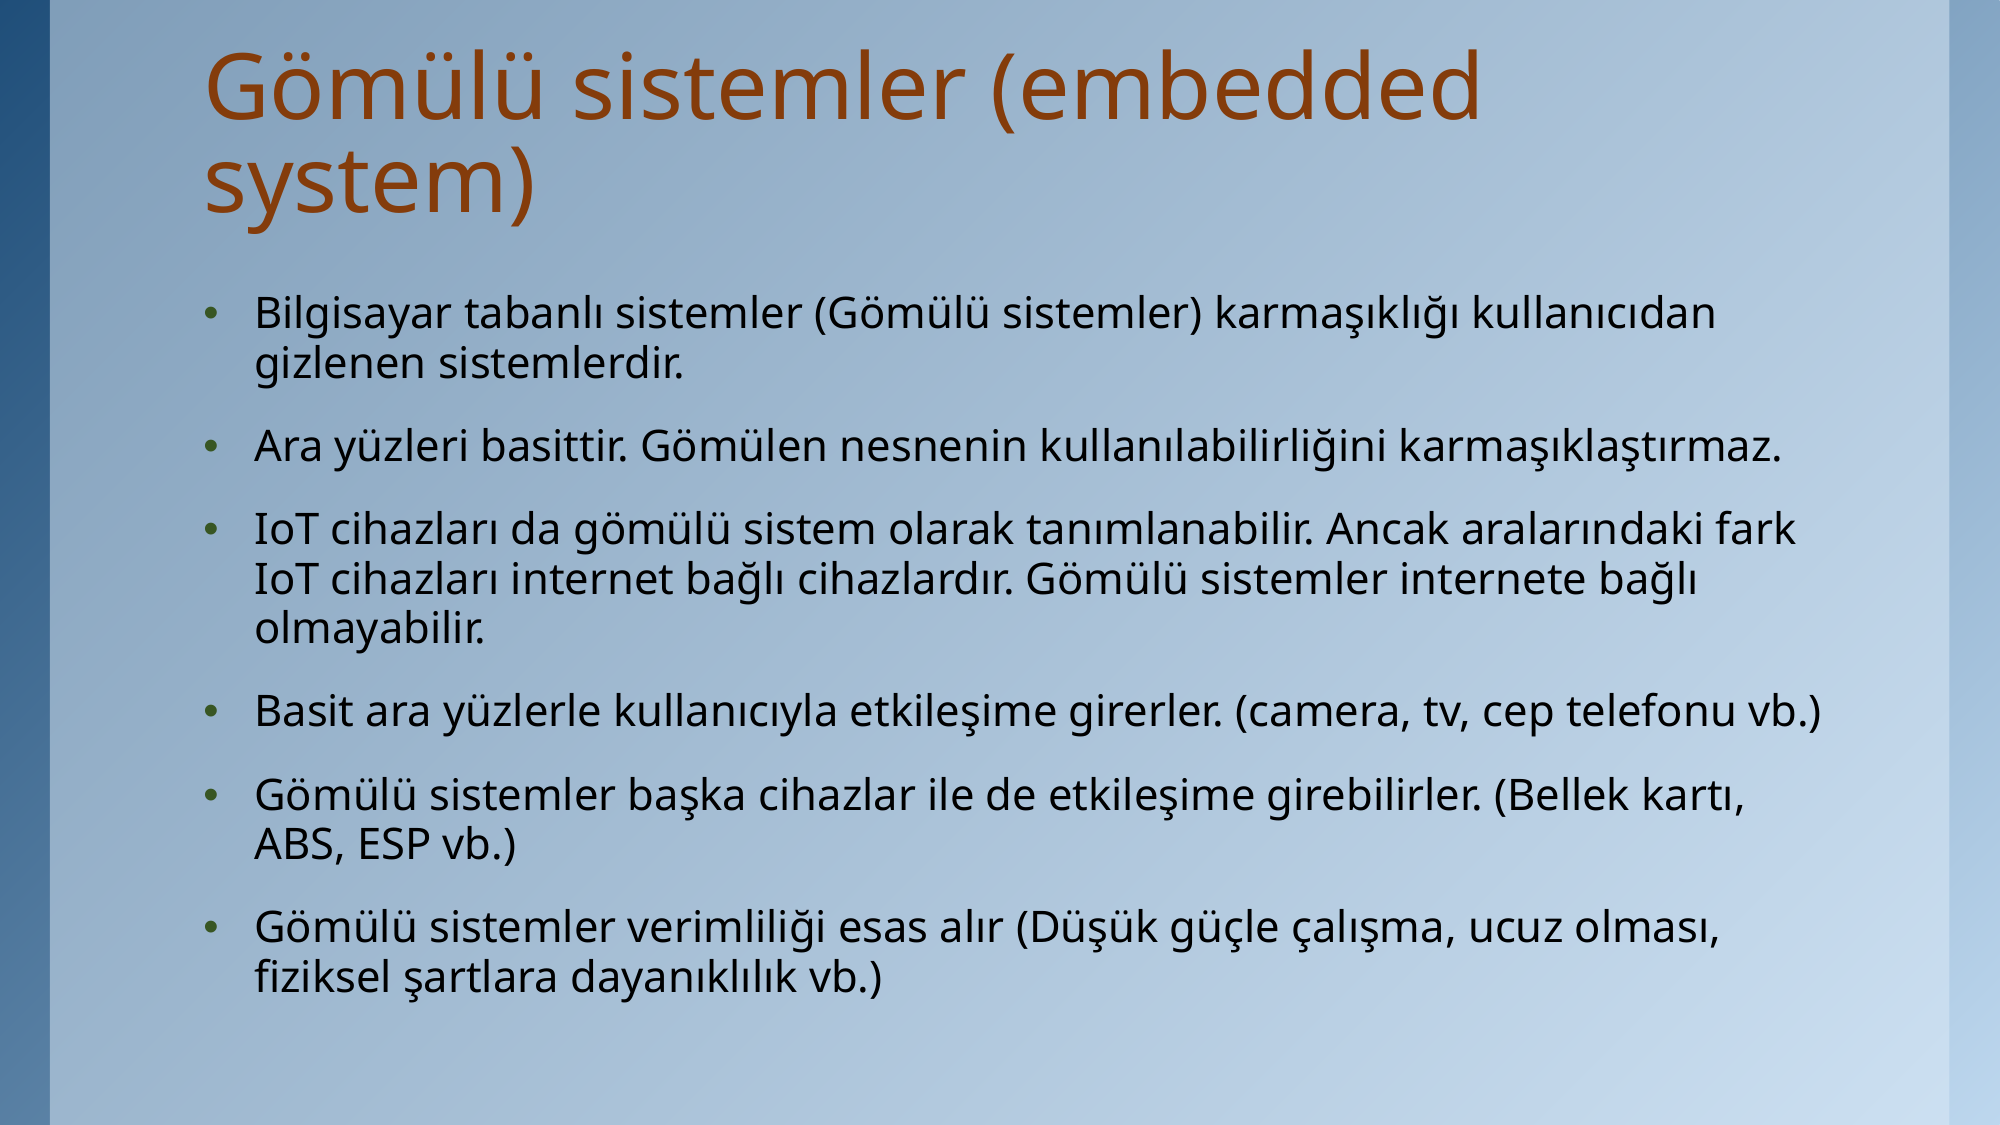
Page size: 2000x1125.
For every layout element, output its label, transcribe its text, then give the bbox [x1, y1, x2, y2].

list Bilgisayar tabanlı sistemler (Gömülü sistemler) karmaşıklığı kullanıcıdan gizlenen sistemlerdir. Ara yüzleri basittir. Gömülen nesnenin kullanılabilirliğini karmaşıklaştırmaz. IoT cihazları da gömülü sistem olarak tanımlanabilir. Ancak aralarındaki fark IoT cihazları internet bağlı cihazlardır. Gömülü sistemler internete bağlı olmayabilir. Basit ara yüzlerle kullanıcıyla etkileşime girerler. (camera, tv, cep telefonu vb.) Gömülü sistemler başka cihazlar ile de etkileşime girebilirler. (Bellek kartı, ABS, ESP vb.) Gömülü sistemler verimliliği esas alır (Düşük güçle çalışma, ucuz olması, fiziksel şartlara dayanıklılık vb.) [183, 279, 1850, 1013]
title Gömülü sistemler (embedded system) [183, 12, 1850, 242]
